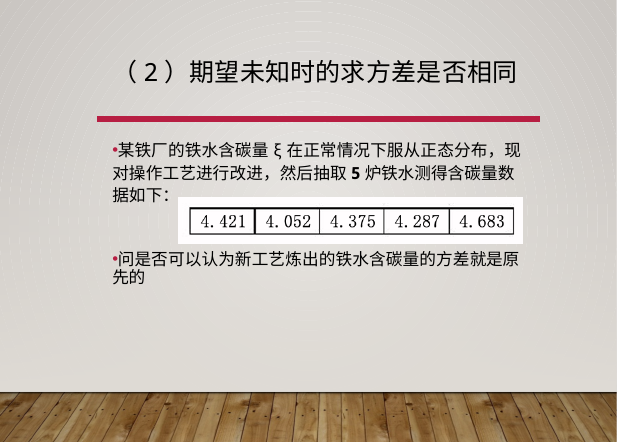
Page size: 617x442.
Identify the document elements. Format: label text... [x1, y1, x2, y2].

picture [0, 392, 617, 442]
title （2）期望未知时的求方差是否相同 [97, 51, 541, 120]
picture [178, 197, 523, 244]
